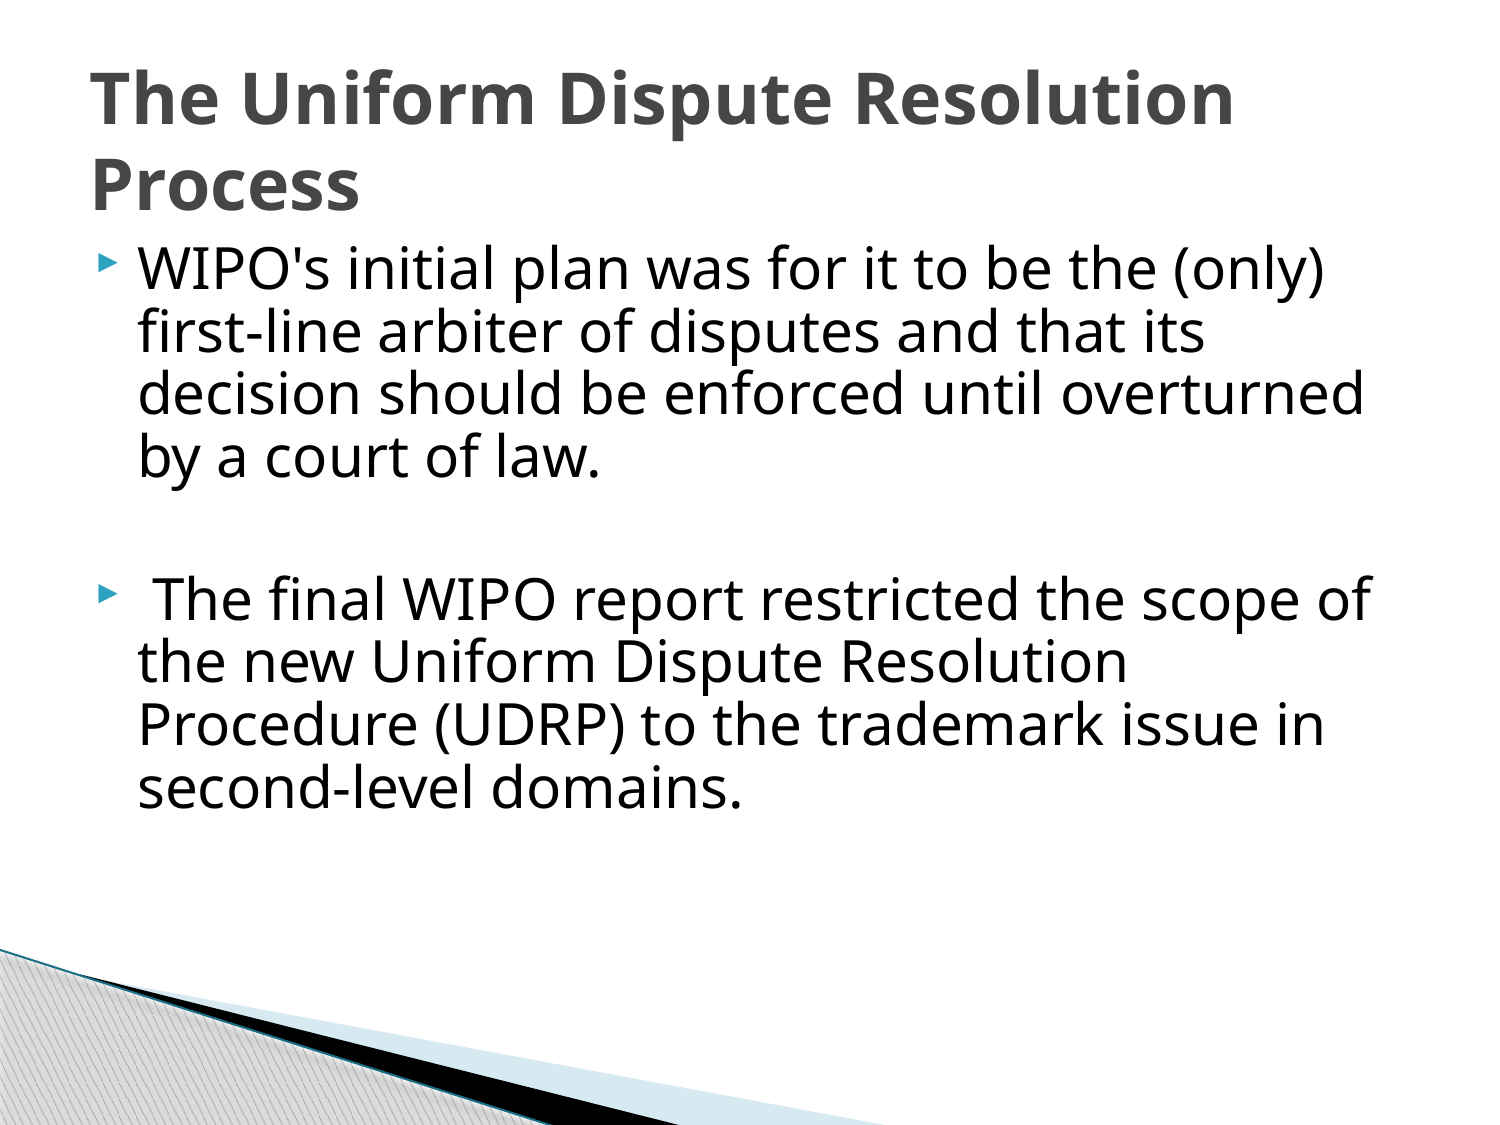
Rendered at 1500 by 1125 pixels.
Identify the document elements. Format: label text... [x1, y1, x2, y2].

title The Uniform Dispute Resolution Process [75, 45, 1425, 231]
list WIPO's initial plan was for it to be the (only) first-line arbiter of disputes and that its decision should be enforced until overturned by a court of law. The final WIPO report restricted the scope of the new Uniform Dispute Resolution Procedure (UDRP) to the trademark issue in second-level domains. [62, 231, 1438, 835]
